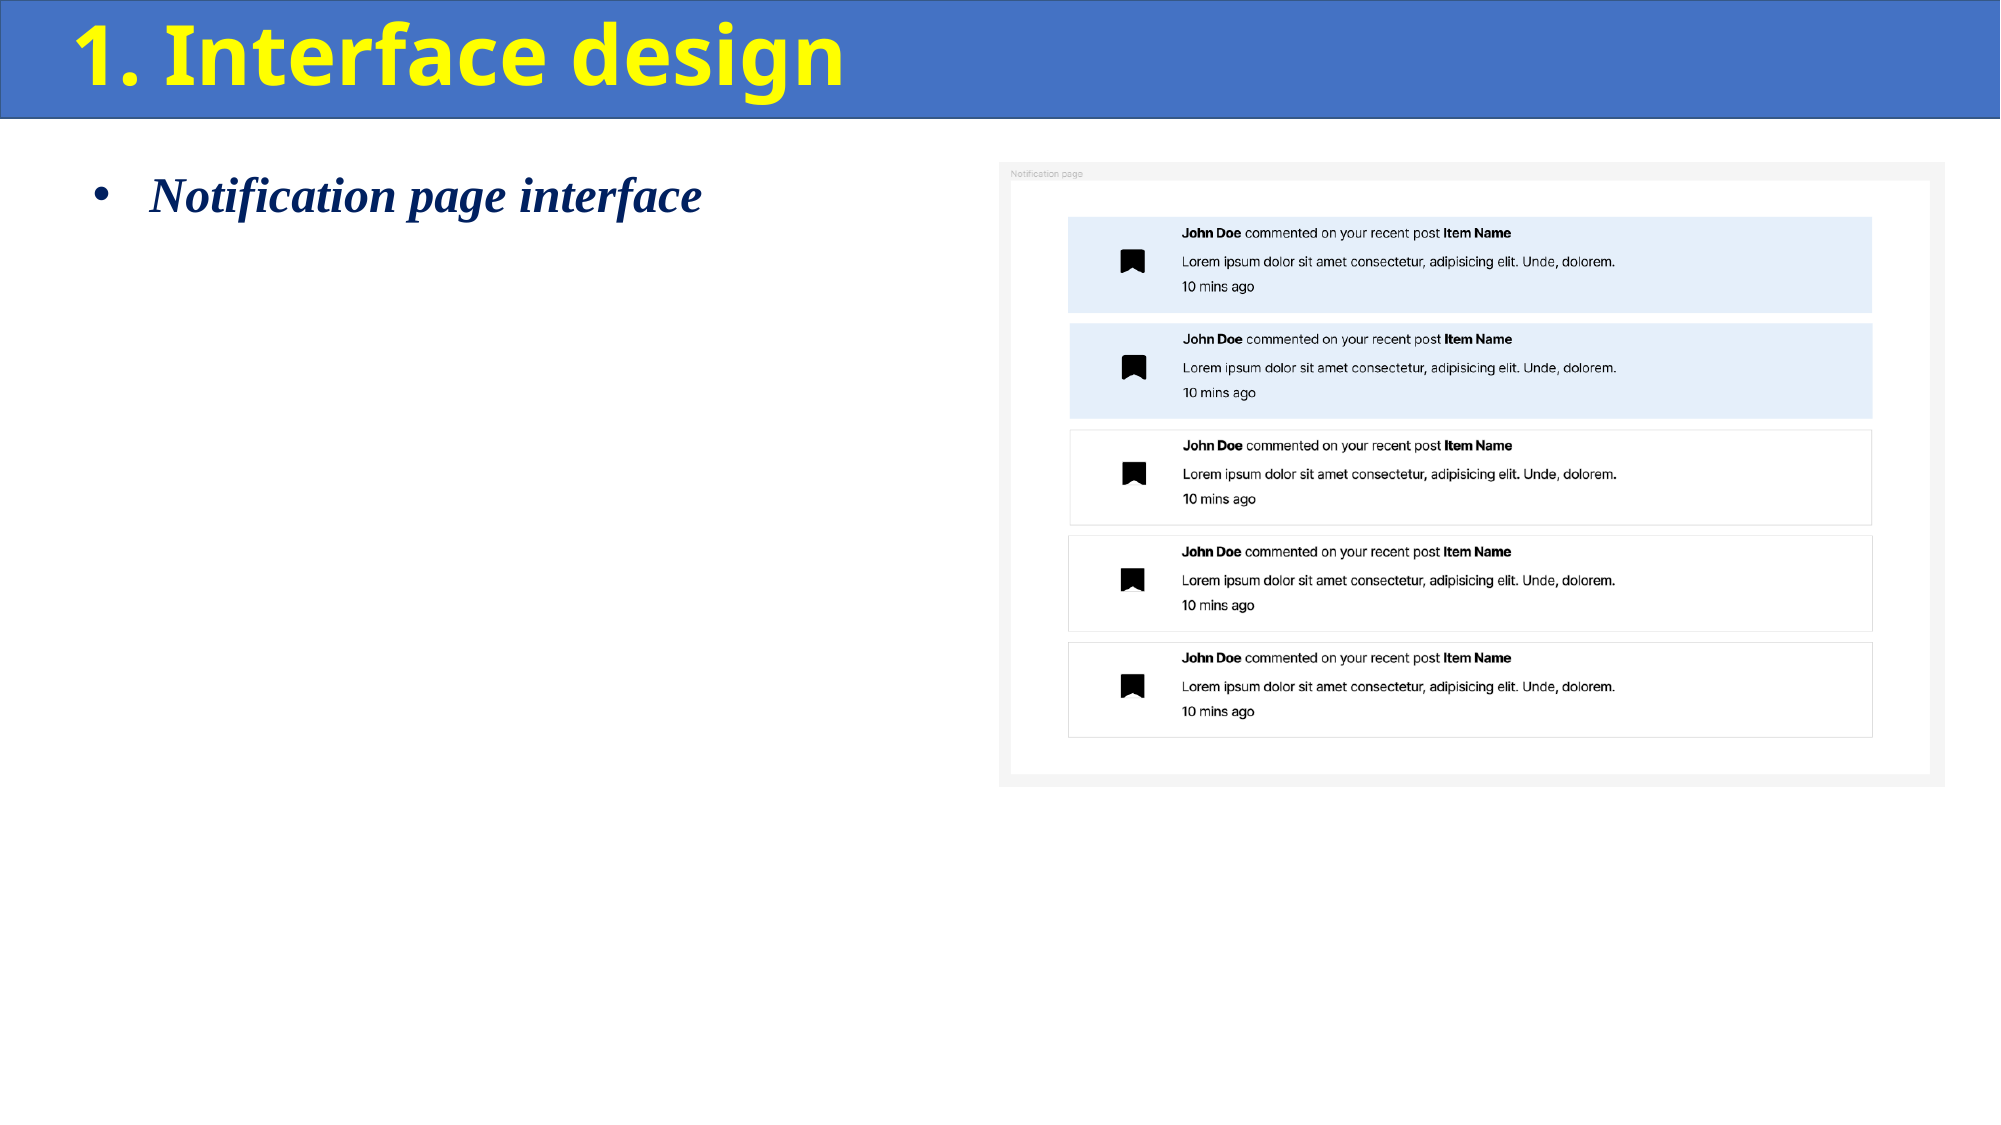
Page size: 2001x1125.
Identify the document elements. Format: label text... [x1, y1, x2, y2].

text_box [0, 0, 2000, 119]
text_box 1. Interface design [0, 0, 1000, 118]
picture [999, 162, 1945, 787]
list Notification page interface [78, 162, 861, 963]
